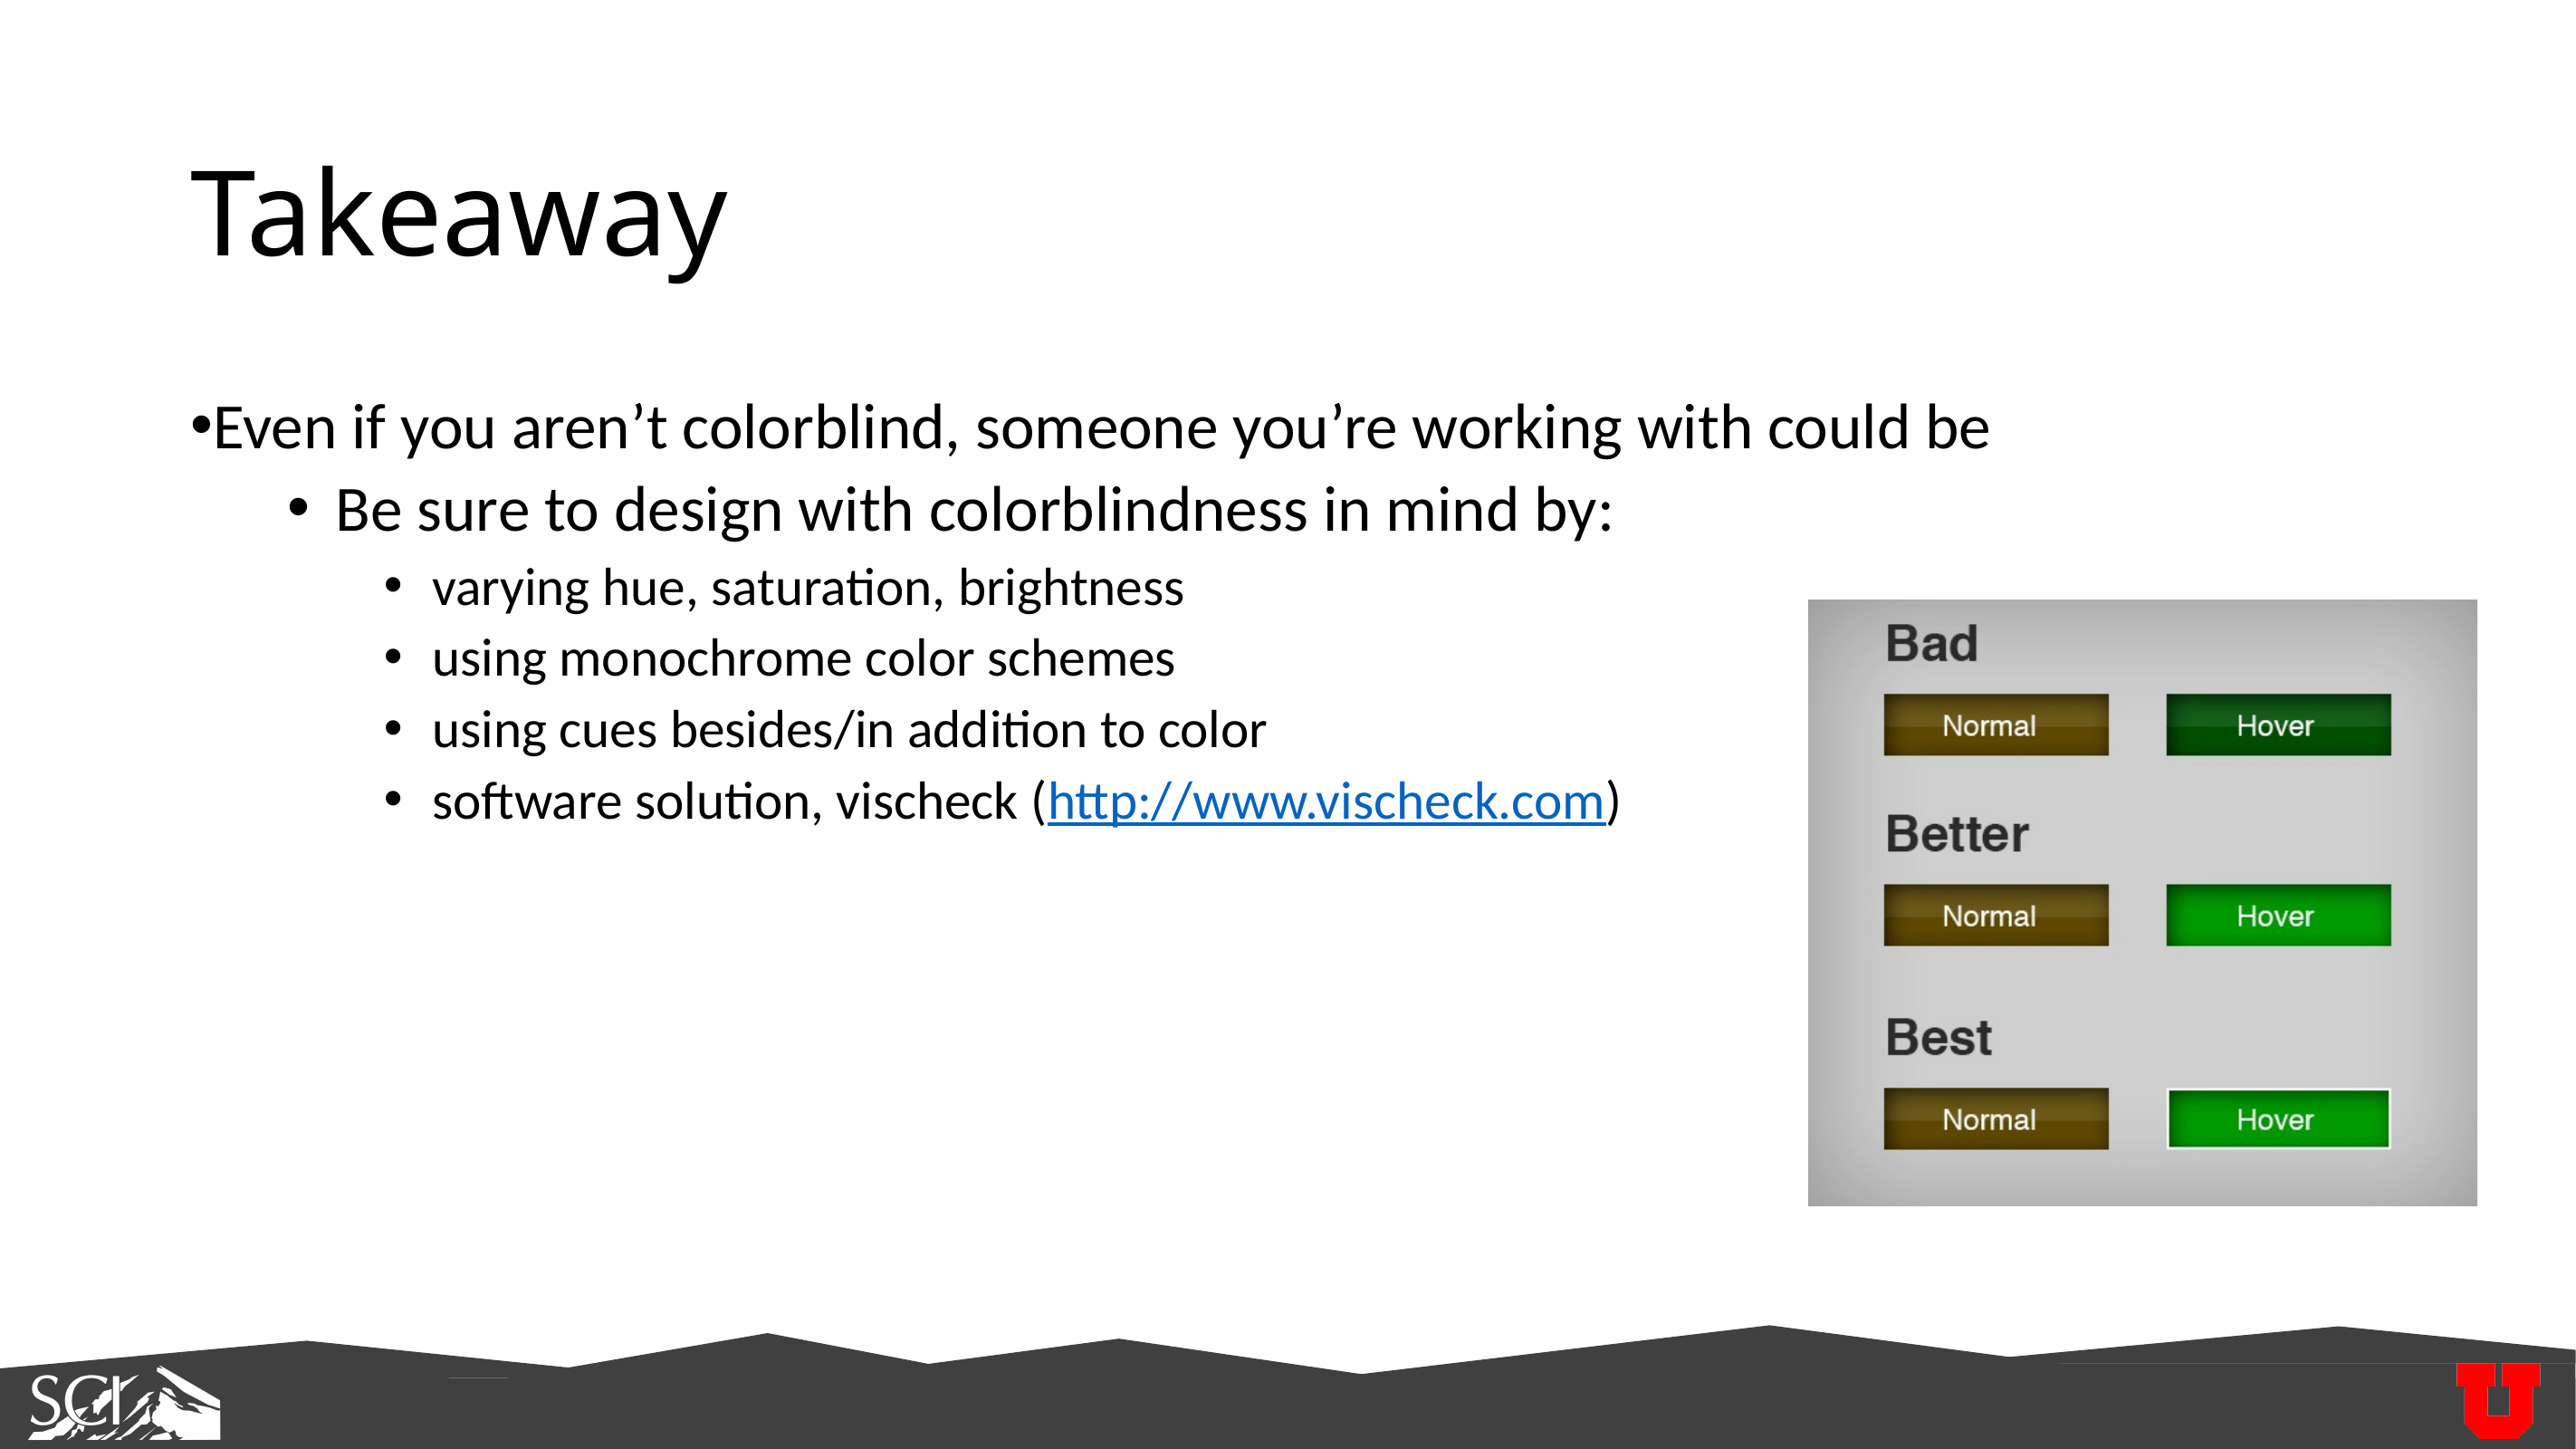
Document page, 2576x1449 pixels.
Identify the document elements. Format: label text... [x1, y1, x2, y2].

text_box [2399, 600, 2478, 1206]
title Takeaway [177, 77, 2399, 358]
picture [27, 1363, 222, 1442]
list Even if you aren’t colorblind, someone you’re working with could be Be sure to design with colorblindness in mind by: varying hue, saturation, brightness using monochrome color schemes using cues besides/in addition to color software solution, vischeck (http://www.vischeck.com) [177, 385, 2399, 1306]
picture [2455, 1363, 2542, 1442]
